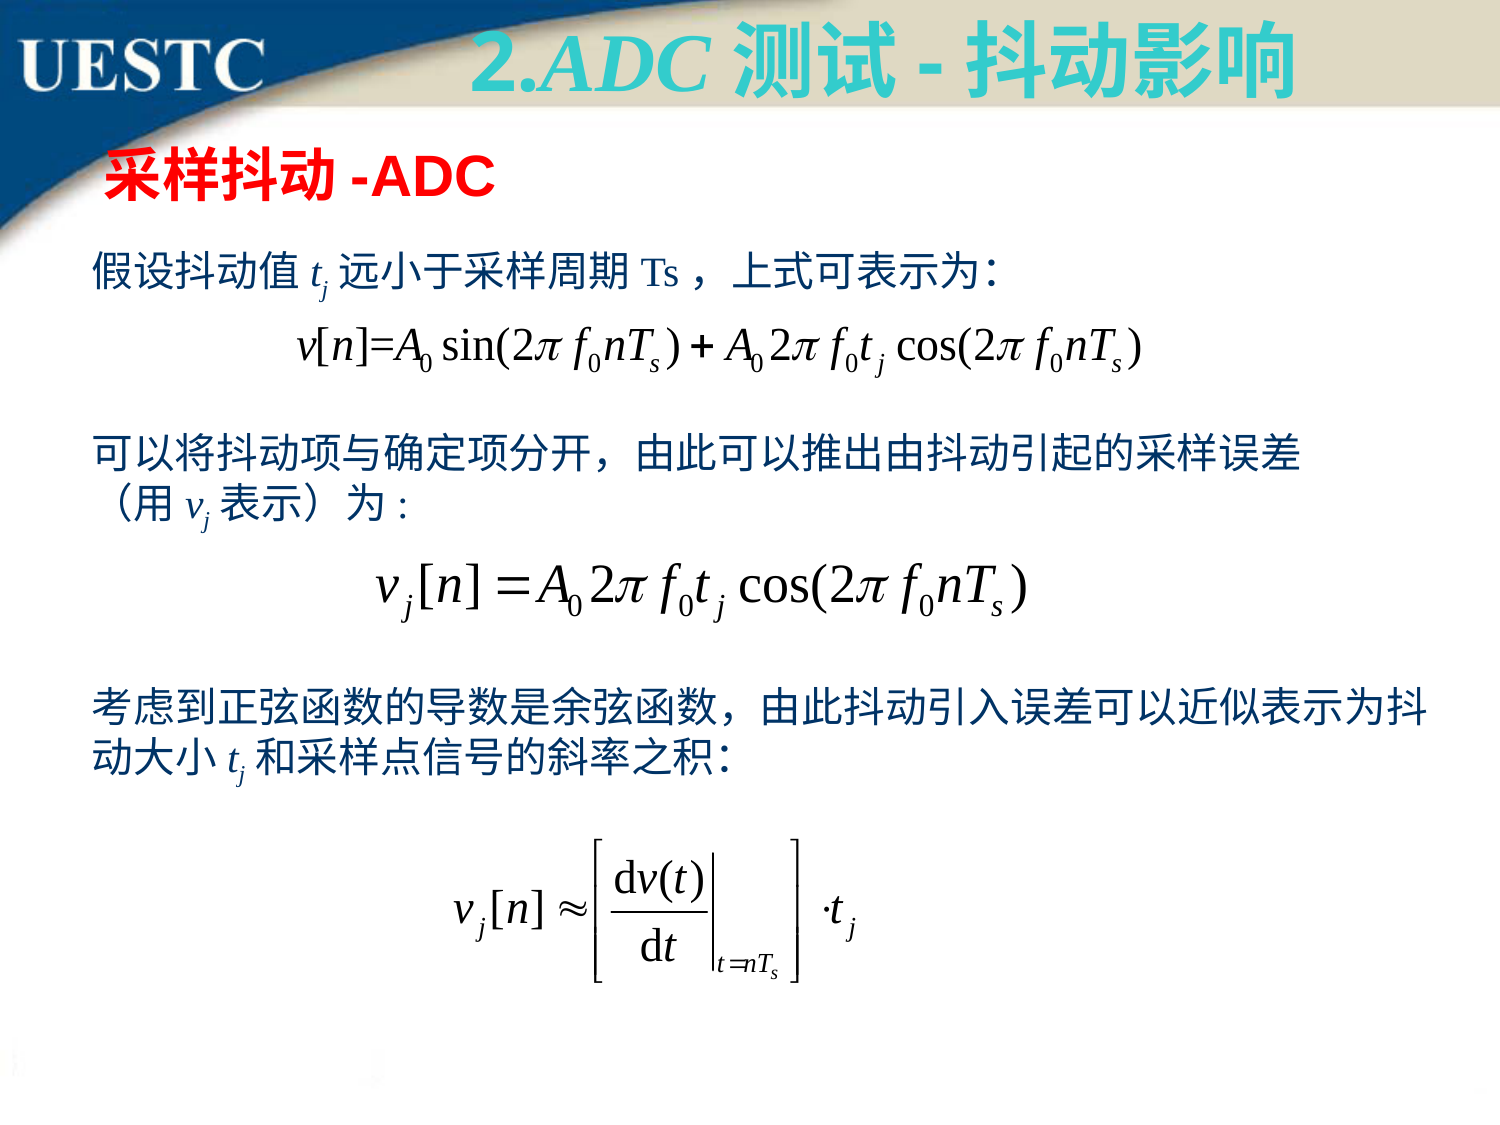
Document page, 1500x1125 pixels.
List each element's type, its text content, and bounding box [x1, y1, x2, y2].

text_box [312, 0, 1400, 125]
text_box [367, 546, 1039, 636]
text_box 假设抖动值tj远小于采样周期Ts，上式可表示为： [76, 237, 1436, 310]
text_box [289, 312, 1152, 389]
text_box 2.ADC测试-抖动影响 [454, 0, 1313, 116]
list 采样抖动-ADC [76, 137, 1447, 238]
picture [0, 0, 1500, 1125]
text_box 可以将抖动项与确定项分开，由此可以推出由抖动引起的采样误差（用vj表示）为: [76, 419, 1400, 541]
text_box 考虑到正弦函数的导数是余弦函数，由此抖动引入误差可以近似表示为抖动大小tj和采样点信号的斜率之积： [77, 673, 1447, 796]
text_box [446, 827, 865, 996]
